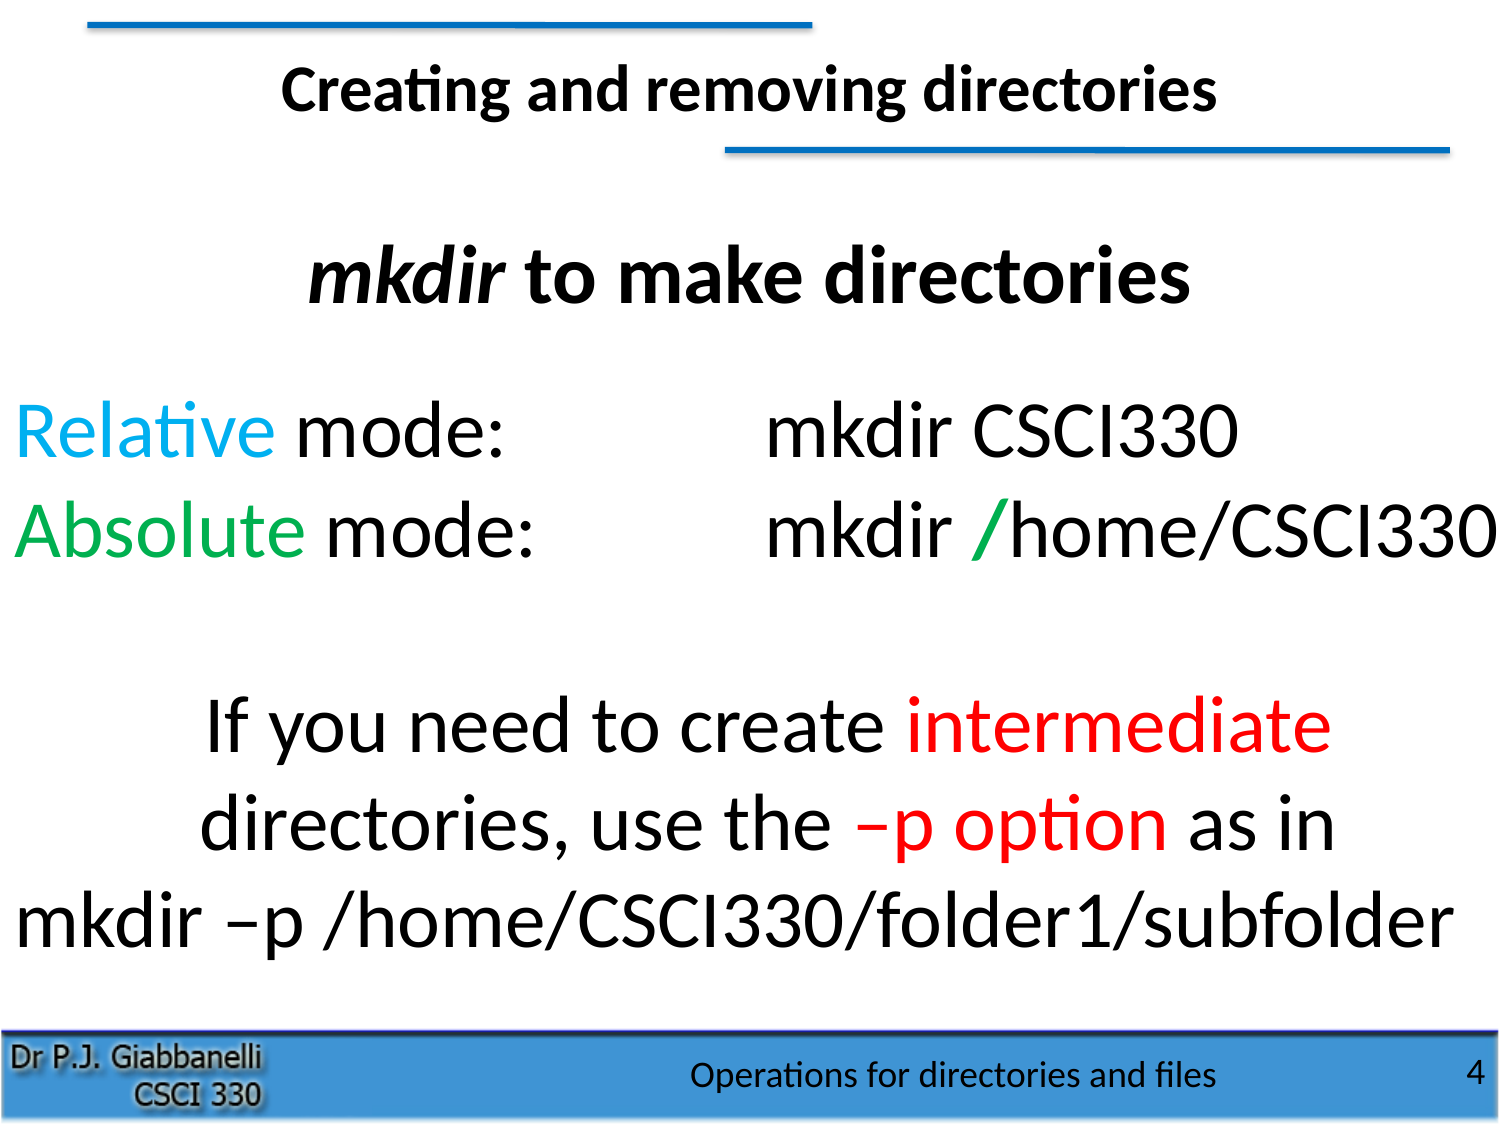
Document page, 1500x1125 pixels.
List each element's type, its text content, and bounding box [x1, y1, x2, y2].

text_box Creating and removing directories [0, 37, 1500, 133]
picture [0, 1026, 1500, 1125]
text_box mkdir to make directories [0, 212, 1500, 328]
text_box Relative mode: mkdir CSCI330 Absolute mode: mkdir /home/CSCI330 If you need to create intermediate directories, use the –p option as in mkdir –p /home/CSCI330/folder1/subfolder [0, 369, 1500, 972]
